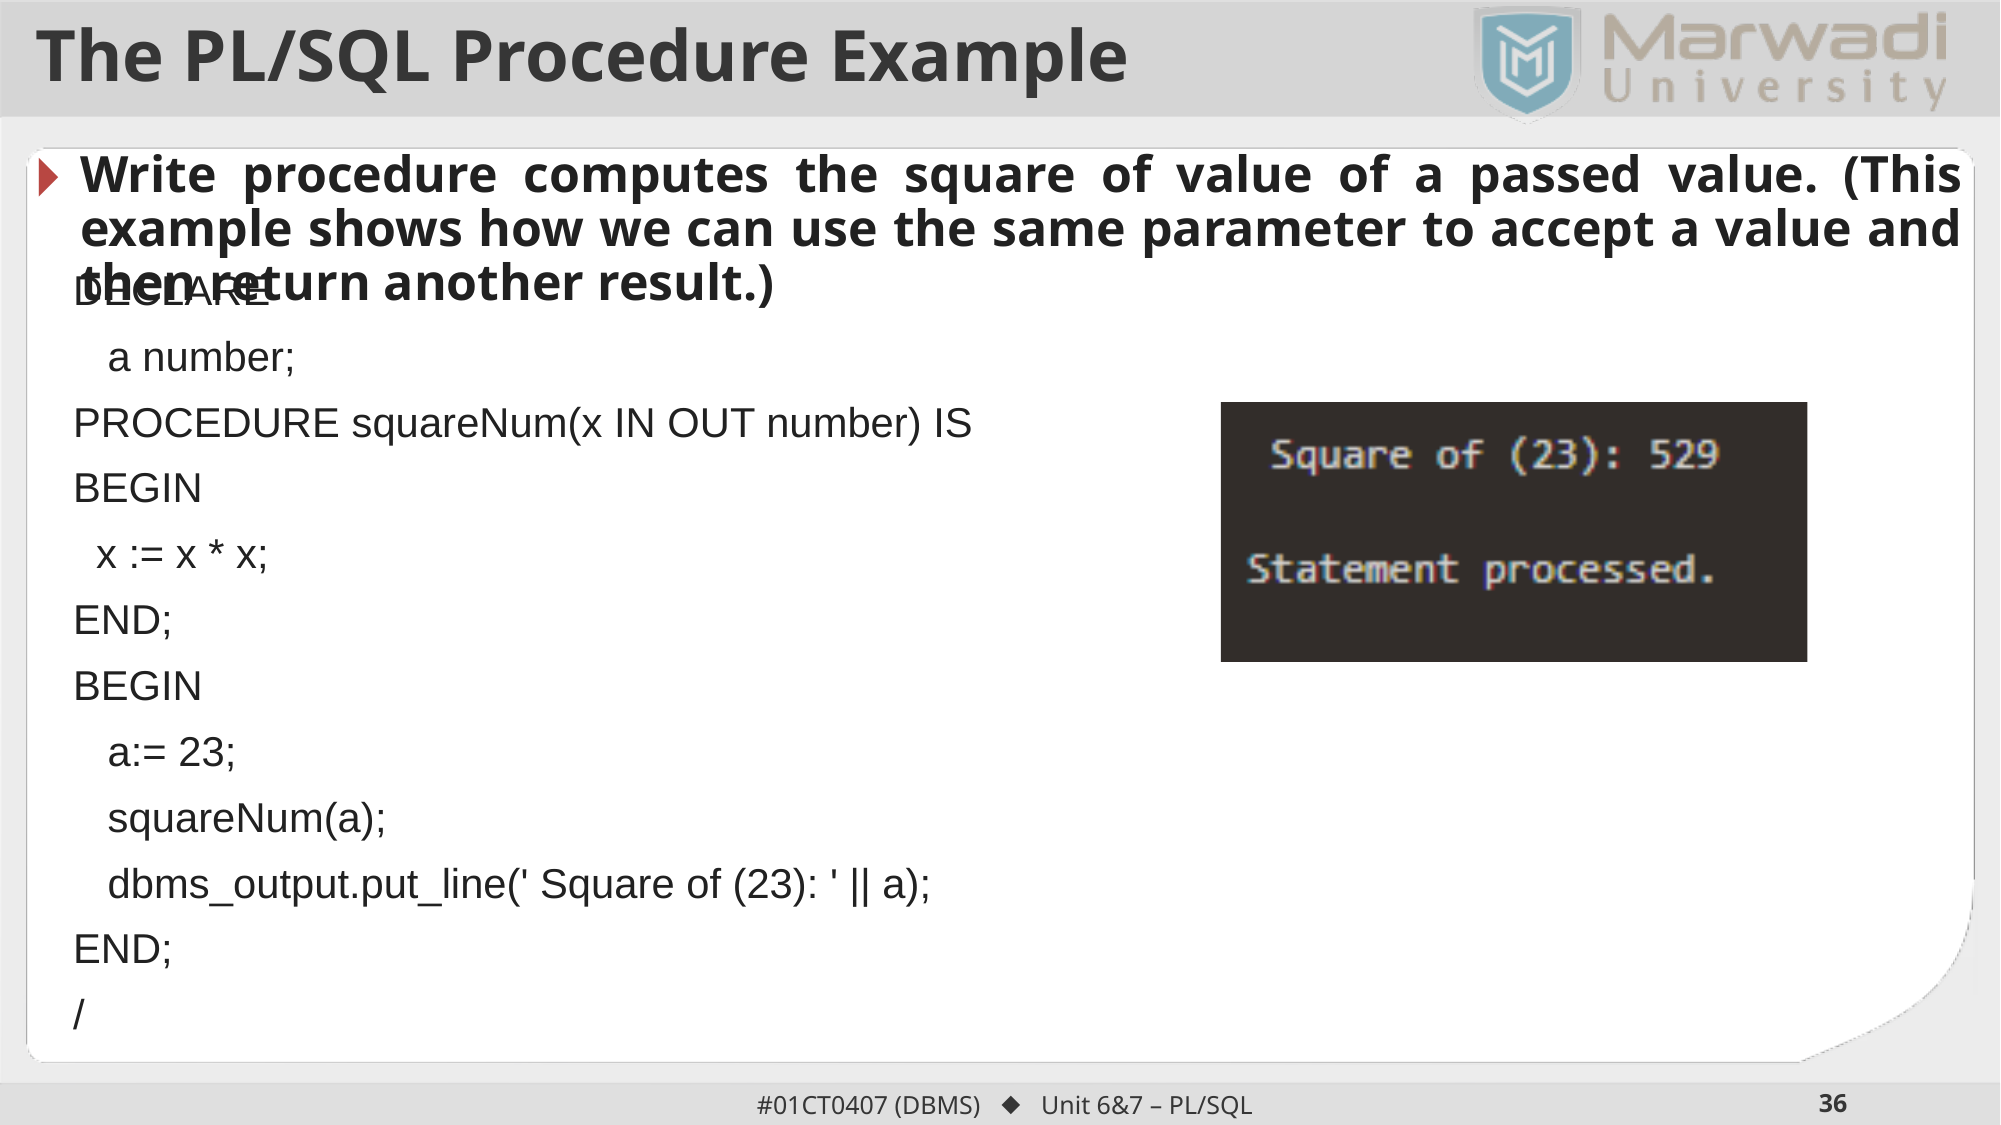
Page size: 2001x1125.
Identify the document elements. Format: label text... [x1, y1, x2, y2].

title The PL/SQL Procedure Example [0, 0, 2000, 117]
picture [0, 117, 2000, 1085]
list Write procedure computes the square of value of a passed value. (This example shows how we can use the same parameter to accept a value and then return another result.) [21, 141, 1979, 1059]
text_box DECLARE a number; PROCEDURE squareNum(x IN OUT number) IS BEGIN x := x * x; END; BEGIN a:= 23; squareNum(a); dbms_output.put_line(' Square of (23): ' || a); END; / [58, 261, 1968, 1062]
